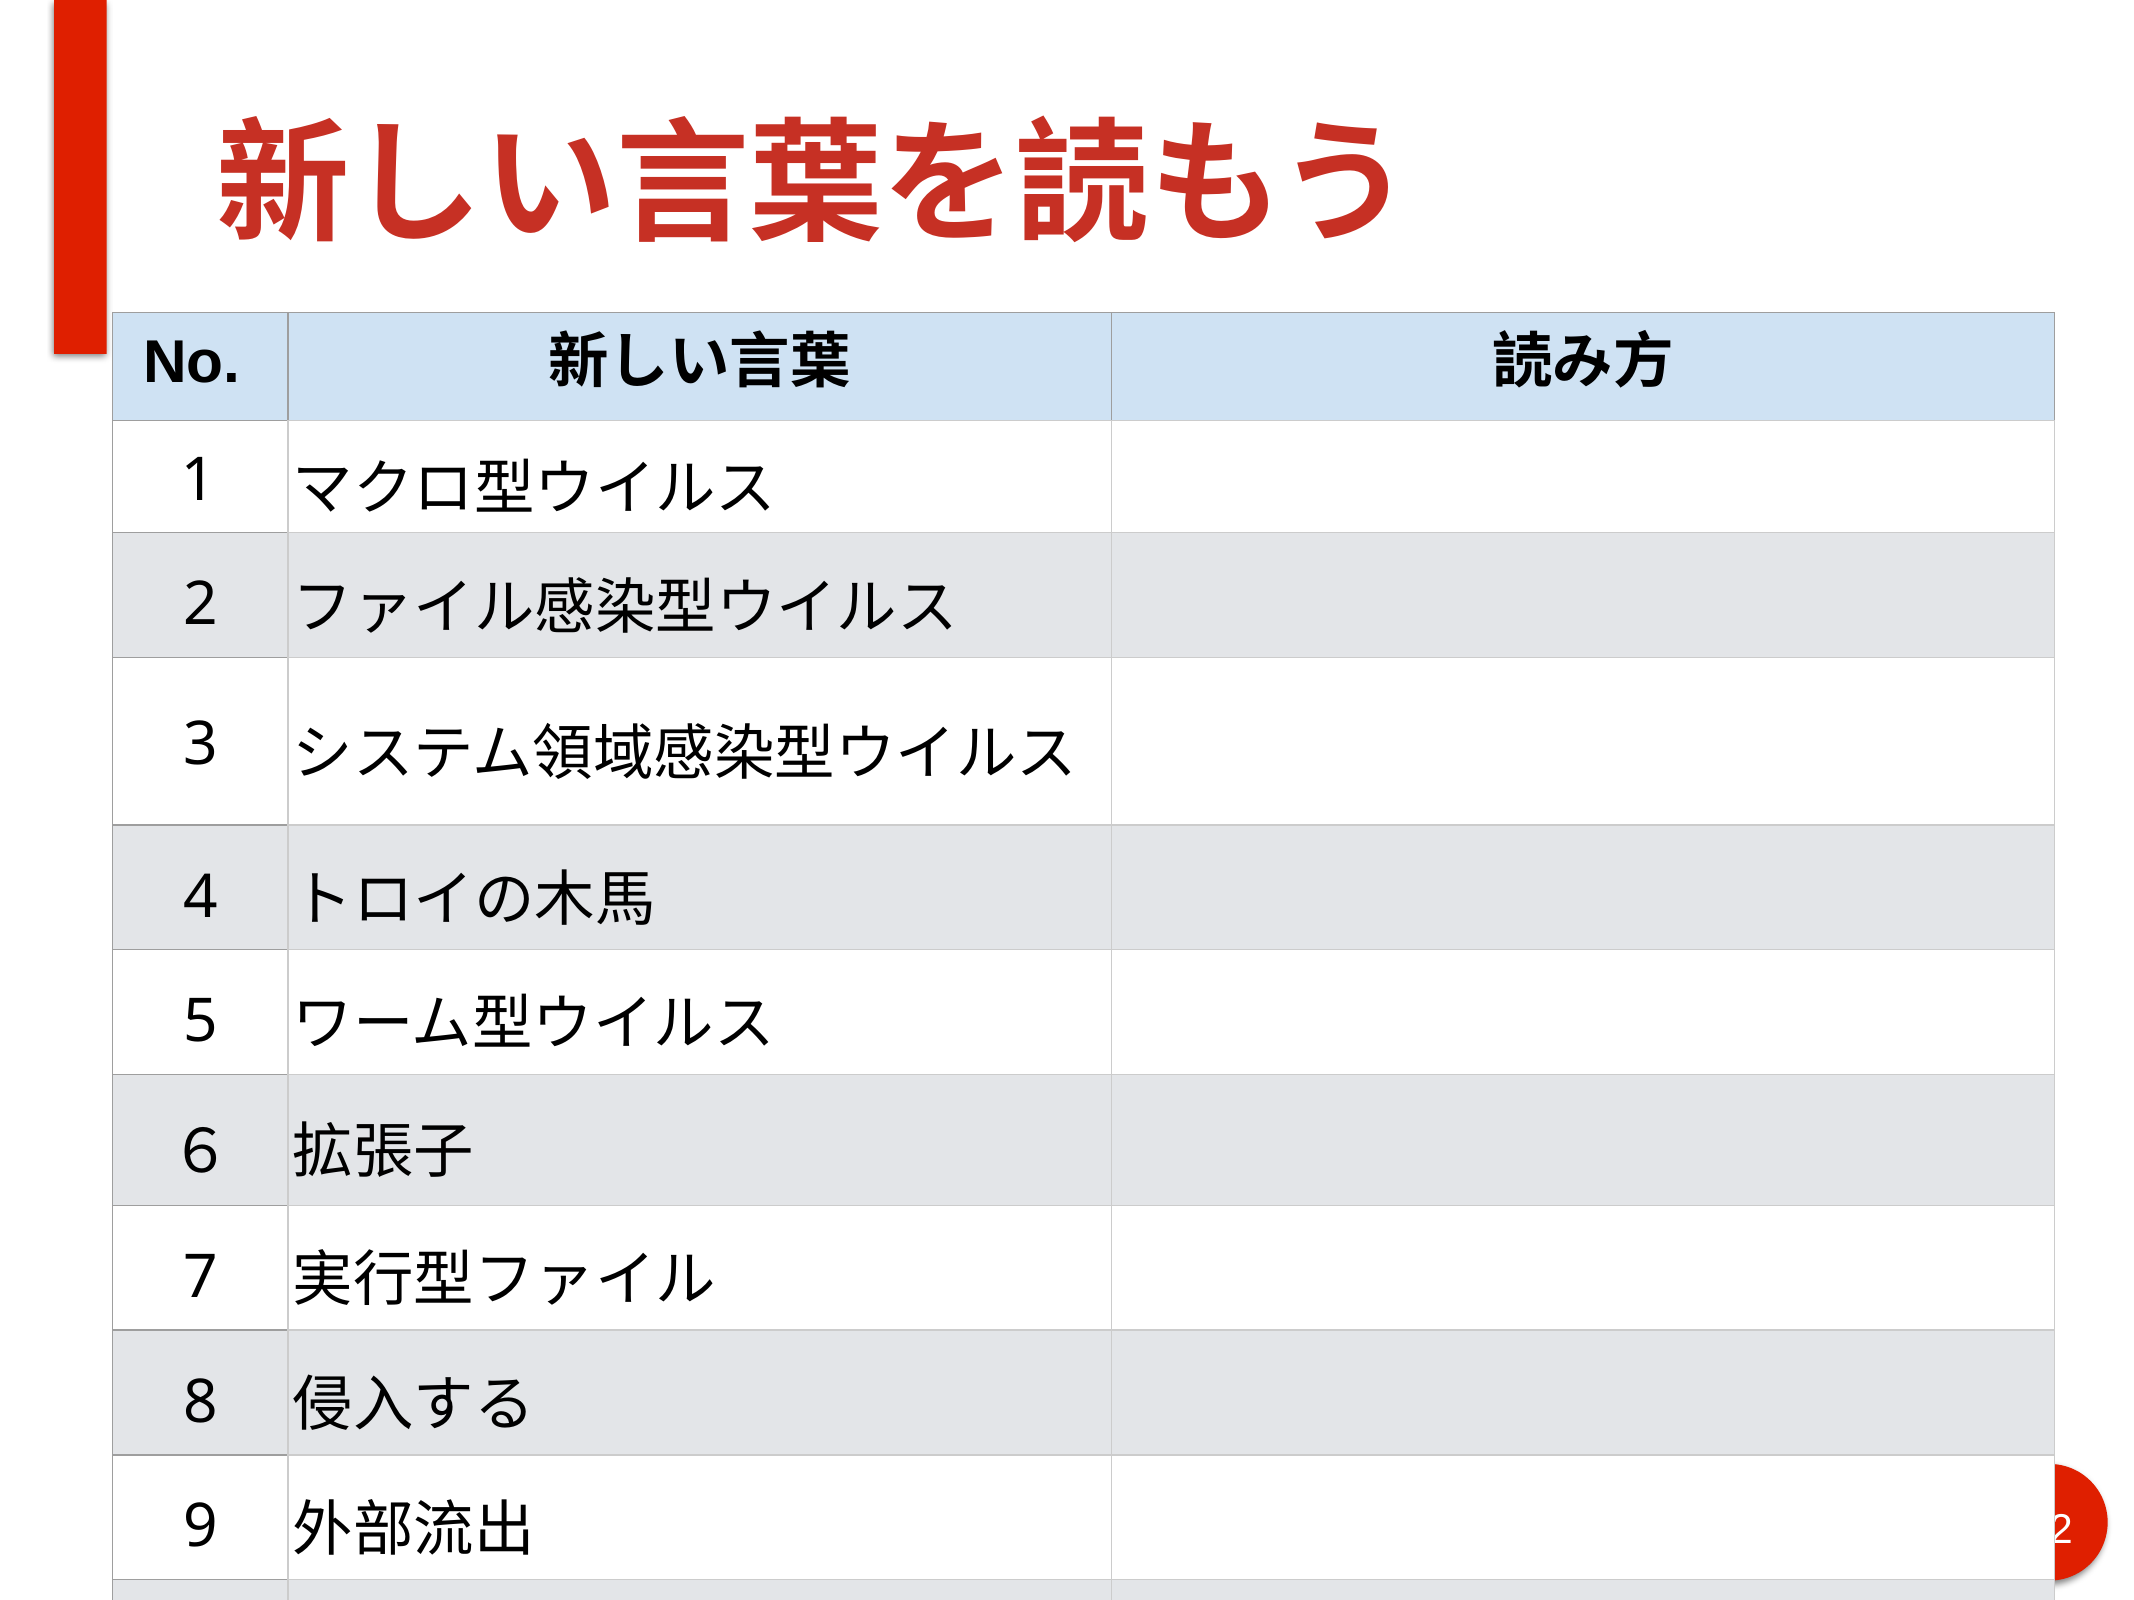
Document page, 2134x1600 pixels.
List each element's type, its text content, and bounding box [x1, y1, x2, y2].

table_cell 9 [113, 1456, 287, 1579]
table_cell マクロ型ウイルス [289, 421, 1111, 532]
table_cell システム領域感染型ウイルス [289, 658, 1111, 824]
table_cell 実行型ファイル [289, 1206, 1111, 1329]
table_cell トロイの木馬 [289, 826, 1111, 949]
table_cell 8 [113, 1331, 287, 1454]
table_cell [1112, 950, 2054, 1074]
table_cell 5 [113, 950, 287, 1074]
table_cell 自己増殖 [289, 1580, 1111, 1600]
table_cell [1112, 658, 2054, 824]
table_cell 侵入する [289, 1331, 1111, 1454]
table_cell [1112, 421, 2054, 532]
table_cell 7 [113, 1206, 287, 1329]
slide_number 42 [2055, 1493, 2087, 1552]
table_cell ６ [113, 1075, 287, 1205]
table_cell 1 [113, 421, 287, 532]
table_cell ファイル感染型ウイルス [289, 533, 1111, 657]
table_header 読み方 [1112, 313, 2054, 420]
table_cell [1112, 1075, 2054, 1205]
table_cell [1112, 1331, 2054, 1454]
table_cell 3 [113, 658, 287, 824]
table_header No. [113, 313, 287, 420]
table_cell [1112, 1206, 2054, 1329]
table_cell 2 [113, 533, 287, 657]
table_cell 4 [113, 826, 287, 949]
table_cell 拡張子 [289, 1075, 1111, 1205]
table_cell ワーム型ウイルス [289, 950, 1111, 1074]
table_cell [1112, 1580, 2054, 1600]
table_cell 10 [113, 1580, 287, 1600]
table_cell [1112, 533, 2054, 657]
title 新しい言葉を読もう [208, 18, 2030, 312]
table_cell 外部流出 [289, 1456, 1111, 1579]
table_cell [1112, 826, 2054, 949]
table_cell [1112, 1456, 2054, 1579]
table_header 新しい言葉 [289, 313, 1111, 420]
